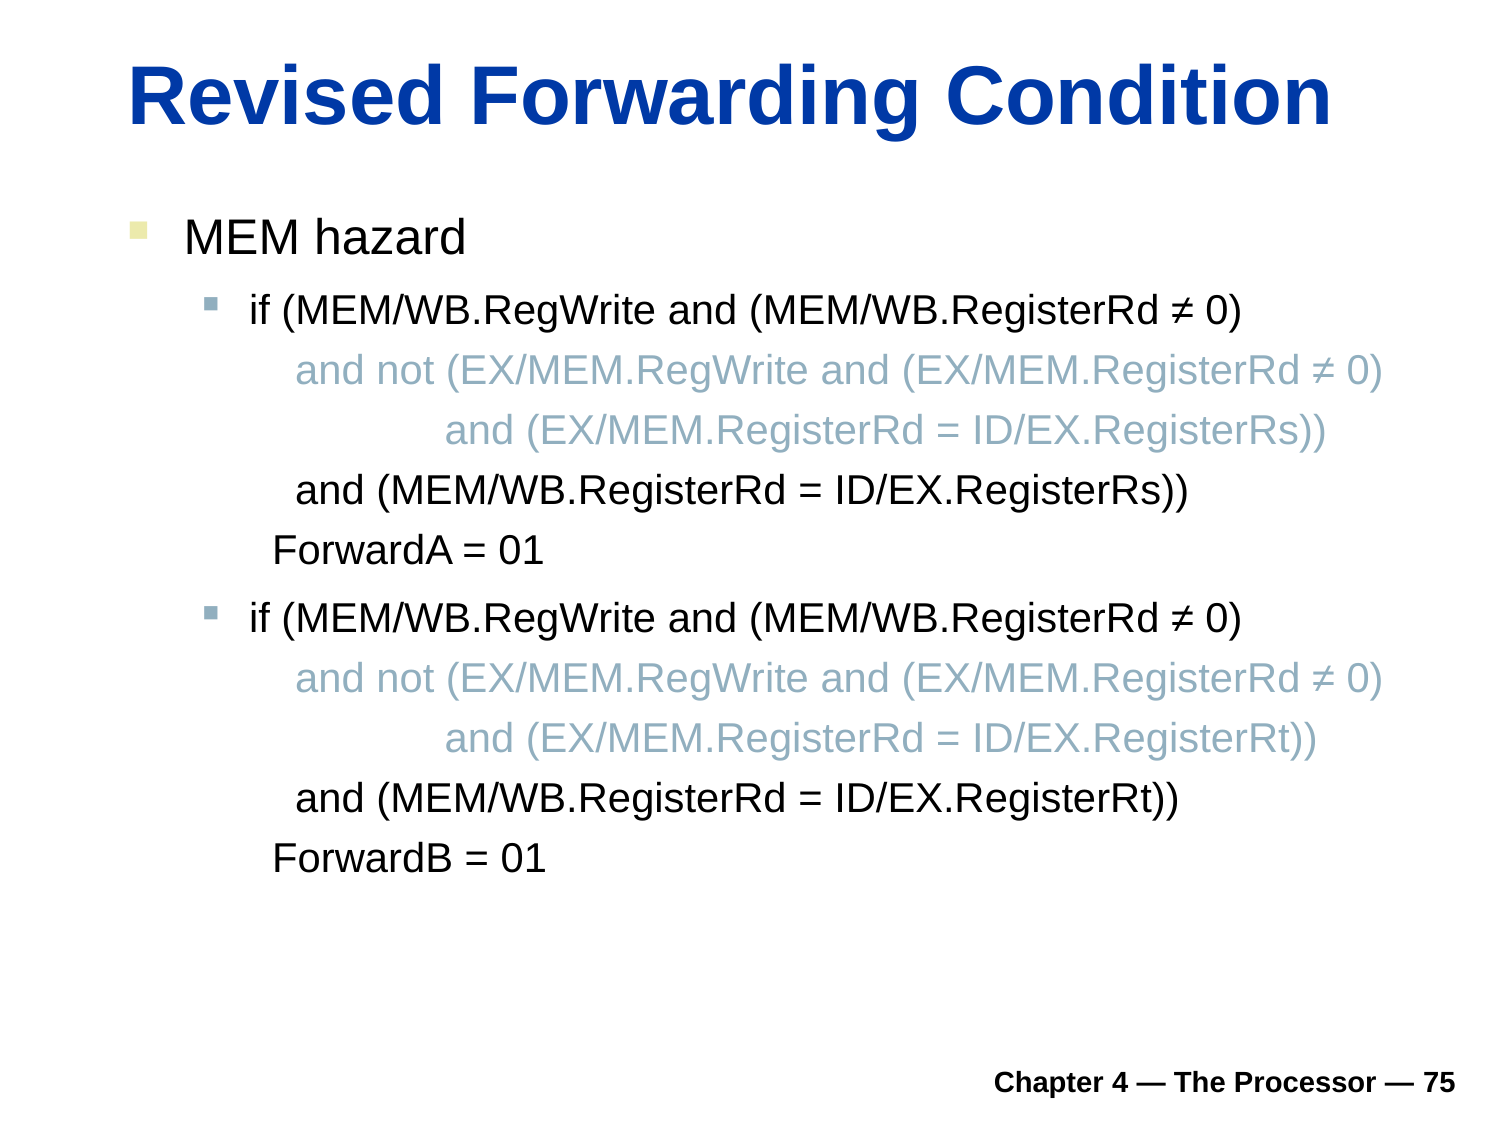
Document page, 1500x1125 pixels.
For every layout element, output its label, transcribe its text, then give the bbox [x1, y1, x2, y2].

footer Chapter 4 — The Processor — 75 [277, 1046, 1471, 1106]
title Revised Forwarding Condition [112, 33, 1468, 149]
list MEM hazard if (MEM/WB.RegWrite and (MEM/WB.RegisterRd ≠ 0) and not (EX/MEM.RegWrite and (EX/MEM.RegisterRd ≠ 0) and (EX/MEM.RegisterRd = ID/EX.RegisterRs)) and (MEM/WB.RegisterRd = ID/EX.RegisterRs)) ForwardA = 01 if (MEM/WB.RegWrite and (MEM/WB.RegisterRd ≠ 0) and not (EX/MEM.RegWrite and (EX/MEM.RegisterRd ≠ 0) and (EX/MEM.RegisterRd = ID/EX.RegisterRt)) and (MEM/WB.RegisterRd = ID/EX.RegisterRt)) ForwardB = 01 [112, 184, 1469, 1024]
